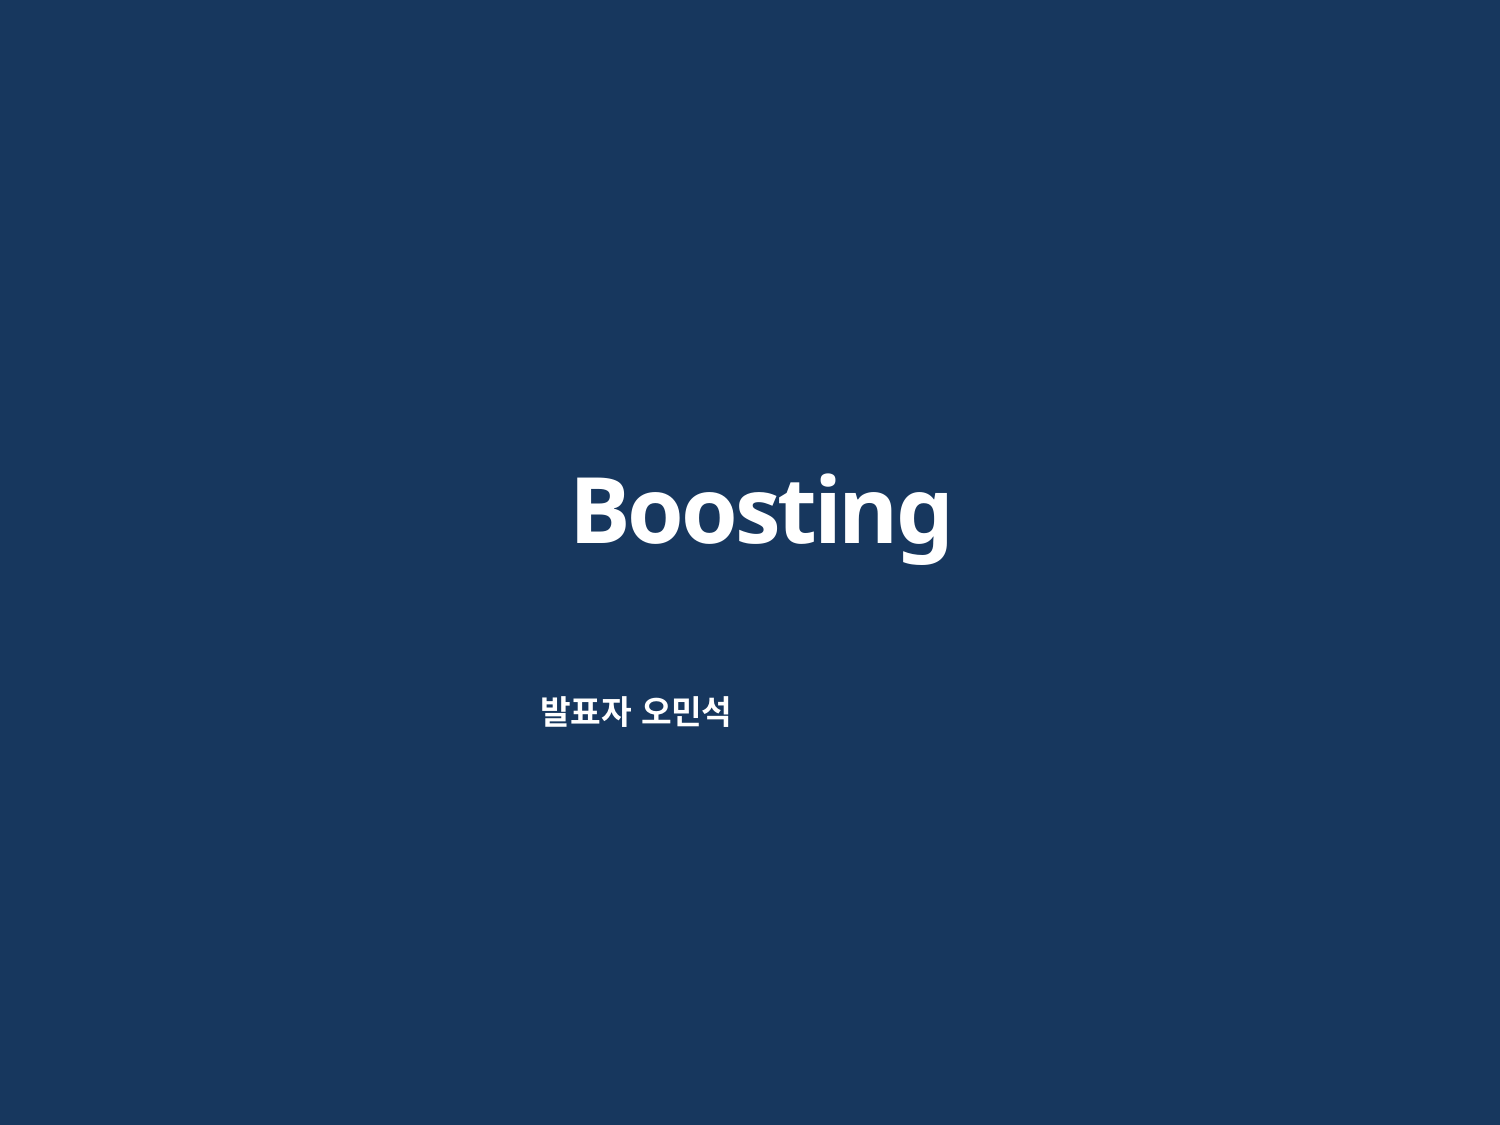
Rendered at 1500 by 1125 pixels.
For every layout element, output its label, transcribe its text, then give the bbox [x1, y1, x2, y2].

text_box Boosting [301, 444, 1199, 569]
text_box 발표자 오민석 [525, 684, 975, 739]
